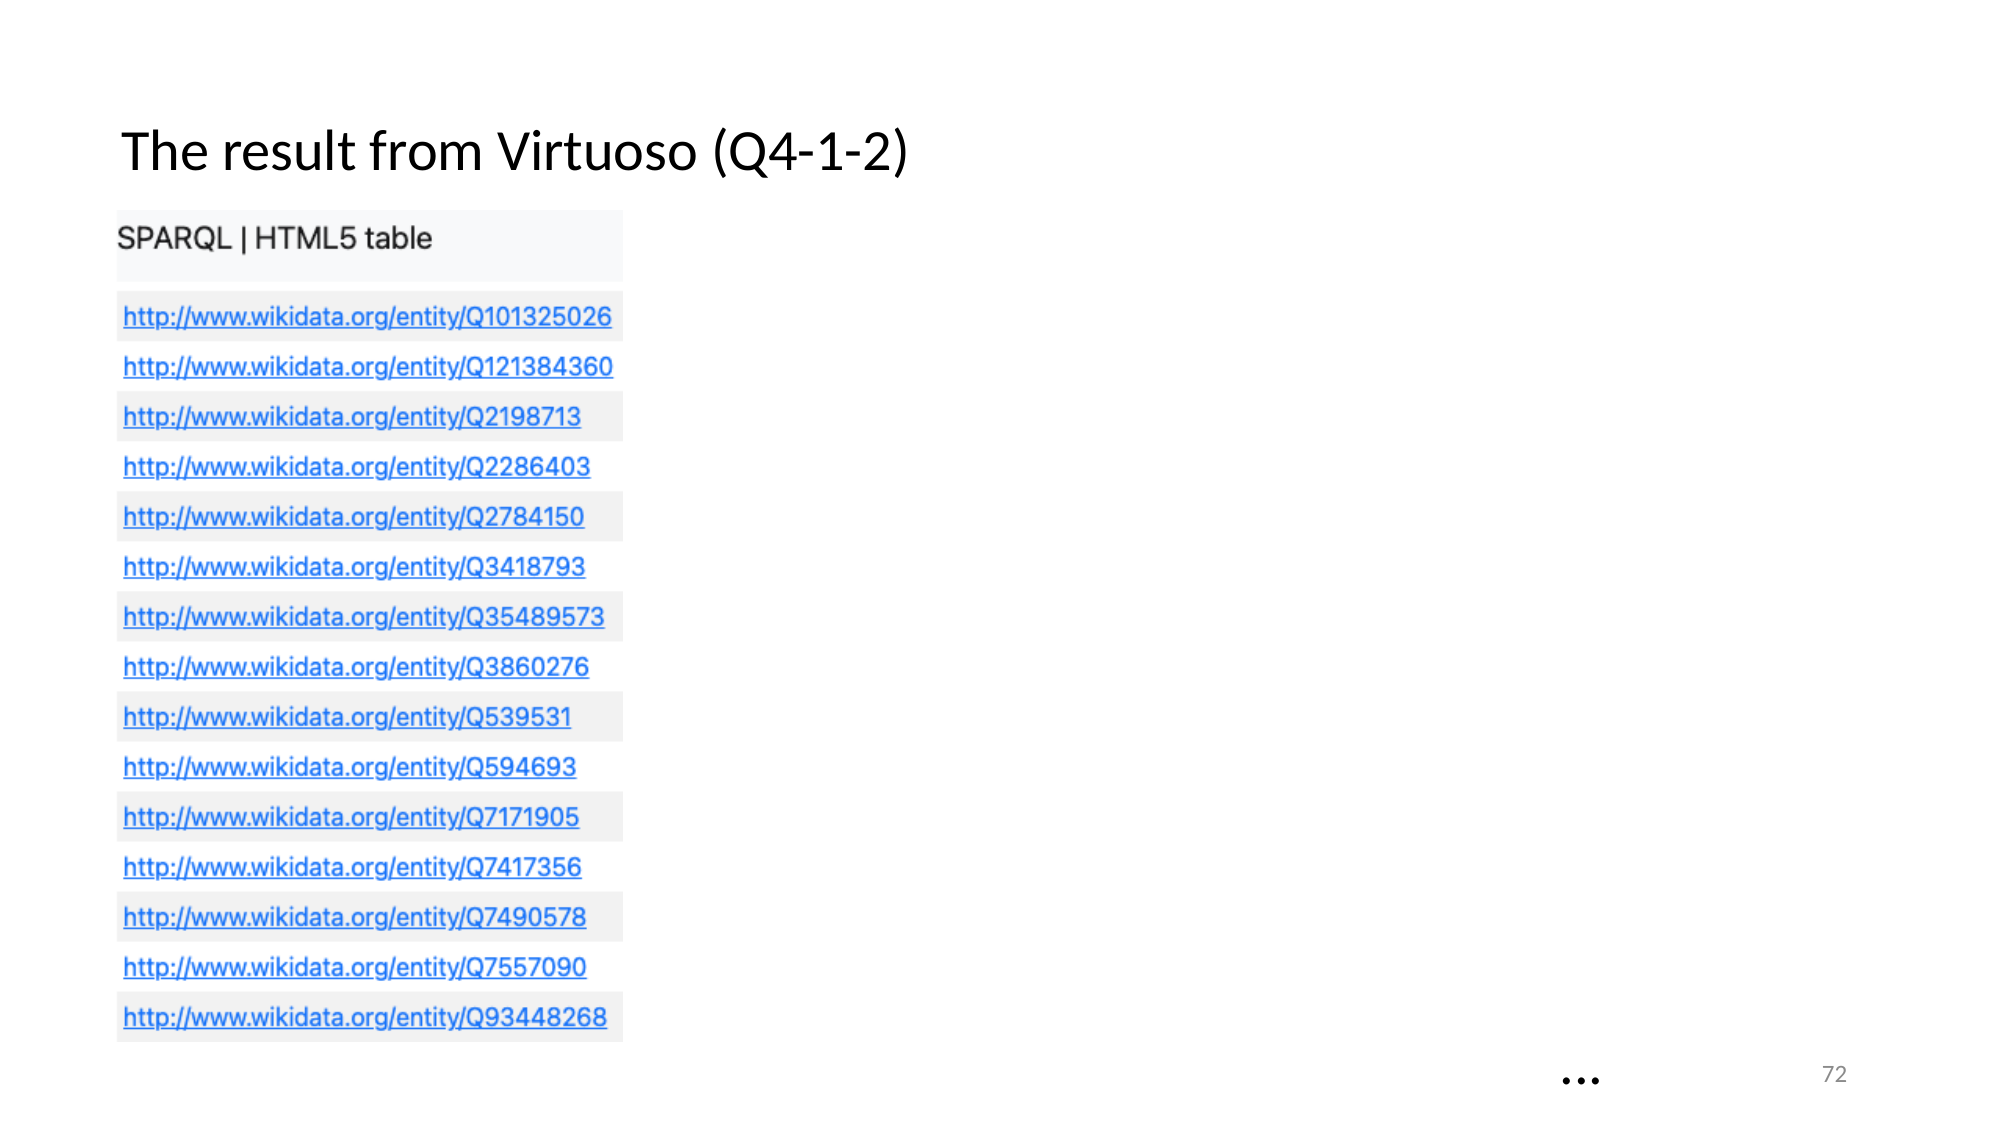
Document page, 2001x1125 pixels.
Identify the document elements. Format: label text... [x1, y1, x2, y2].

text_box ... [1544, 1018, 2000, 1104]
slide_number 72 [1412, 1042, 1863, 1103]
title The result from Virtuoso (Q4-1-2) [106, 42, 1832, 260]
picture [111, 209, 624, 1043]
